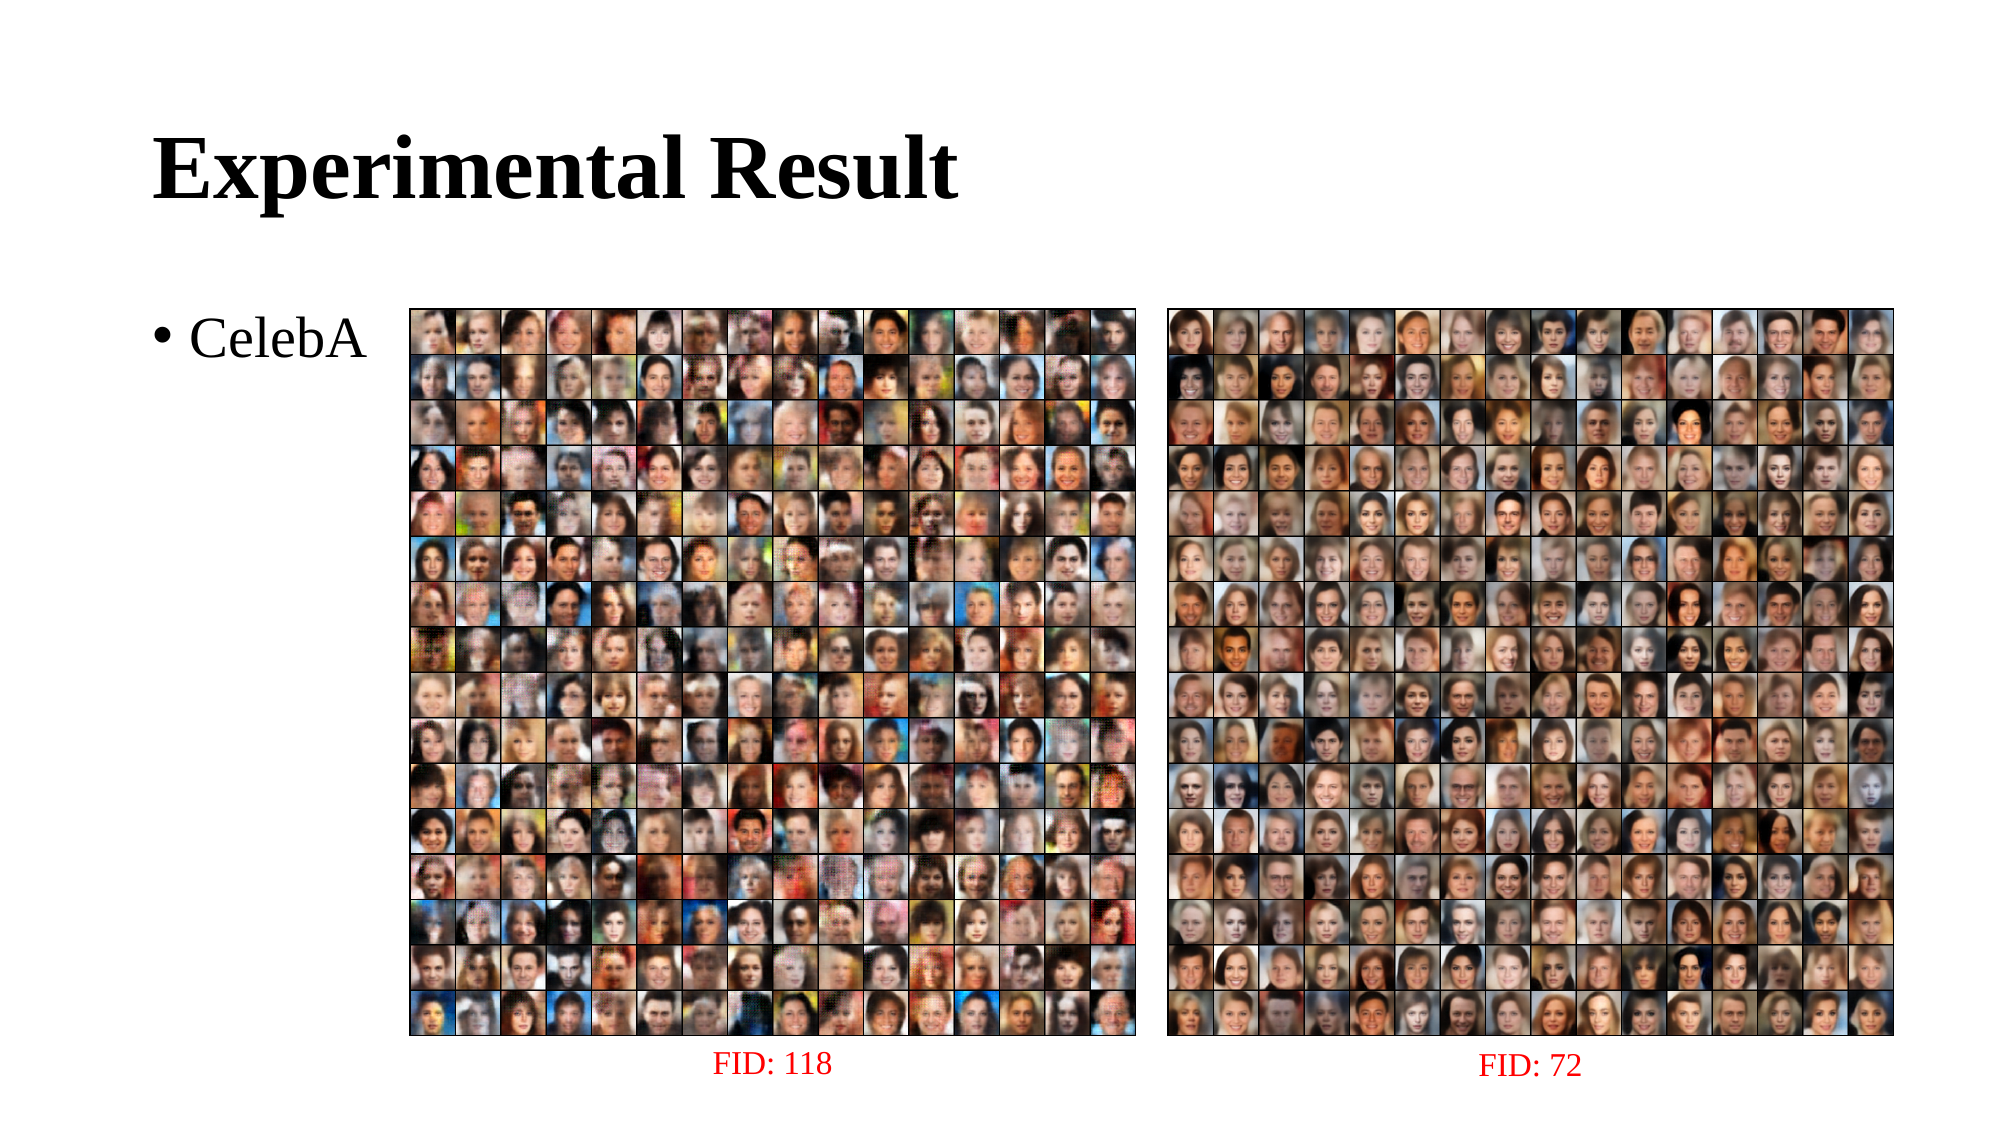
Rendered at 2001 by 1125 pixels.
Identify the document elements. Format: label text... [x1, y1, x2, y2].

list CelebA [137, 299, 1863, 1014]
text_box FID: 118 [665, 1036, 881, 1089]
title Experimental Result [137, 59, 1863, 278]
picture [409, 308, 1136, 1036]
text_box FID: 72 [1460, 1036, 1601, 1090]
picture [1167, 308, 1894, 1036]
